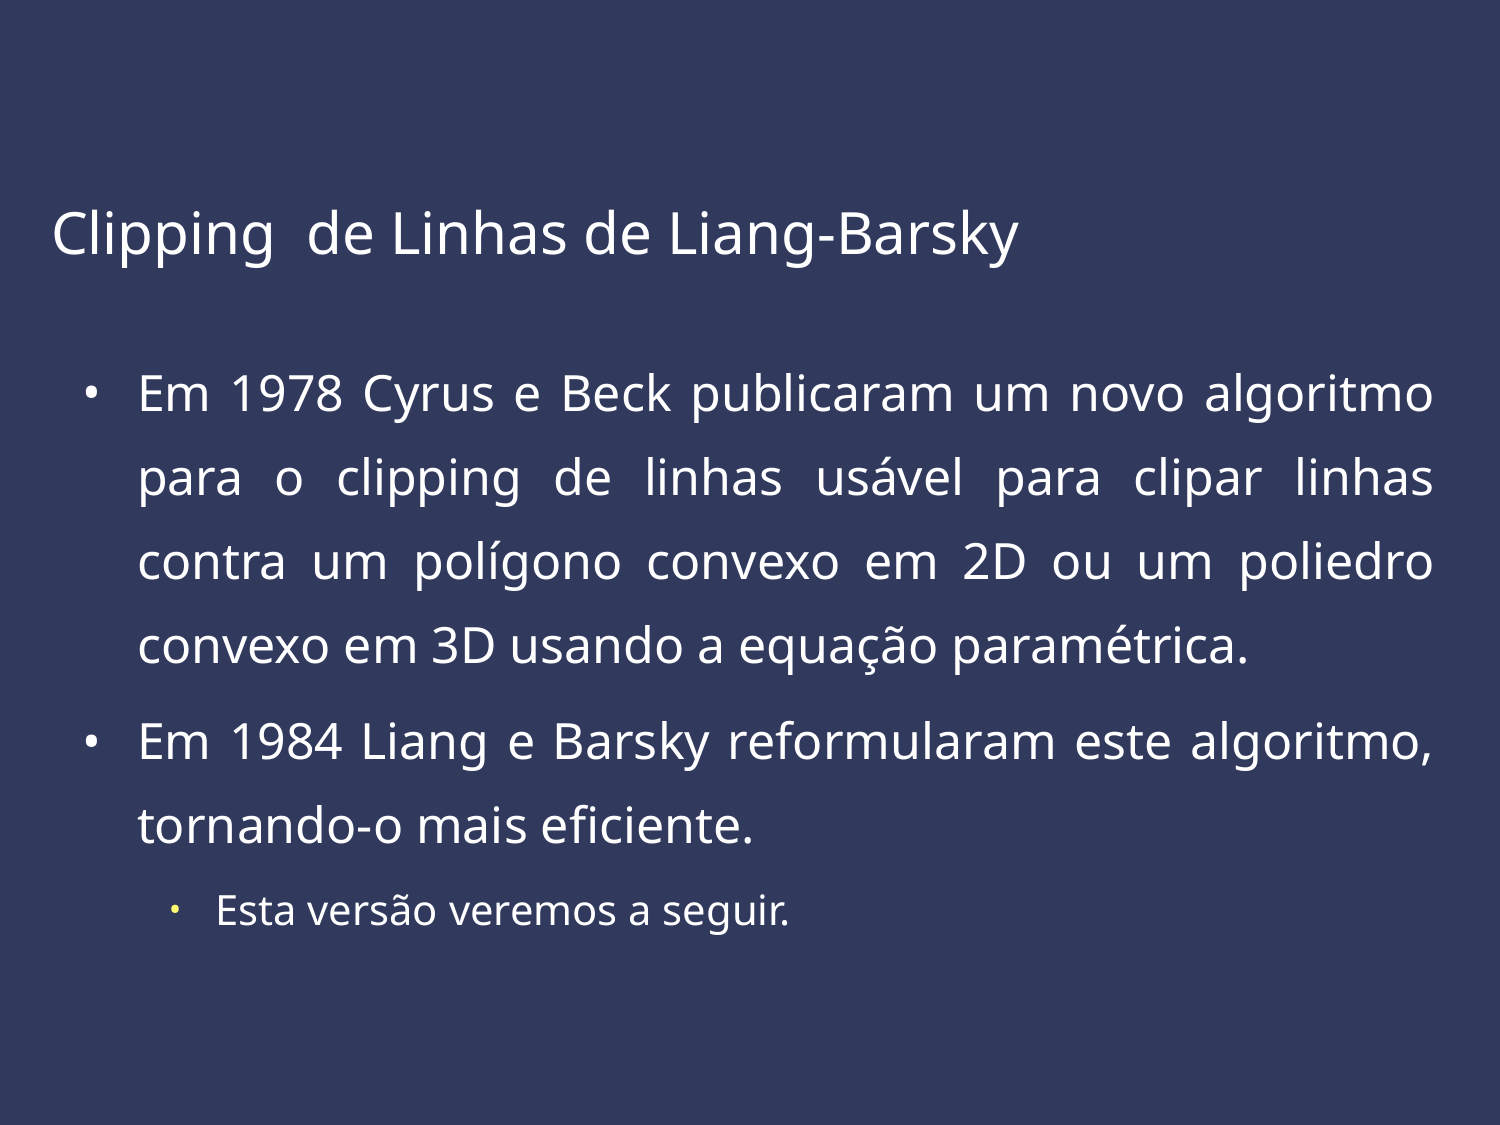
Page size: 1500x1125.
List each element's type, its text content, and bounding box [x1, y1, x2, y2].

text_box Clipping de Linhas de Liang-Barsky [36, 182, 1388, 279]
text_box Em 1978 Cyrus e Beck publicaram um novo algoritmo para o clipping de linhas usável para clipar linhas contra um polígono convexo em 2D ou um poliedro convexo em 3D usando a equação paramétrica. Em 1984 Liang e Barsky reformularam este algoritmo, tornando-o mais eficiente. Esta versão veremos a seguir. [67, 329, 1450, 1063]
